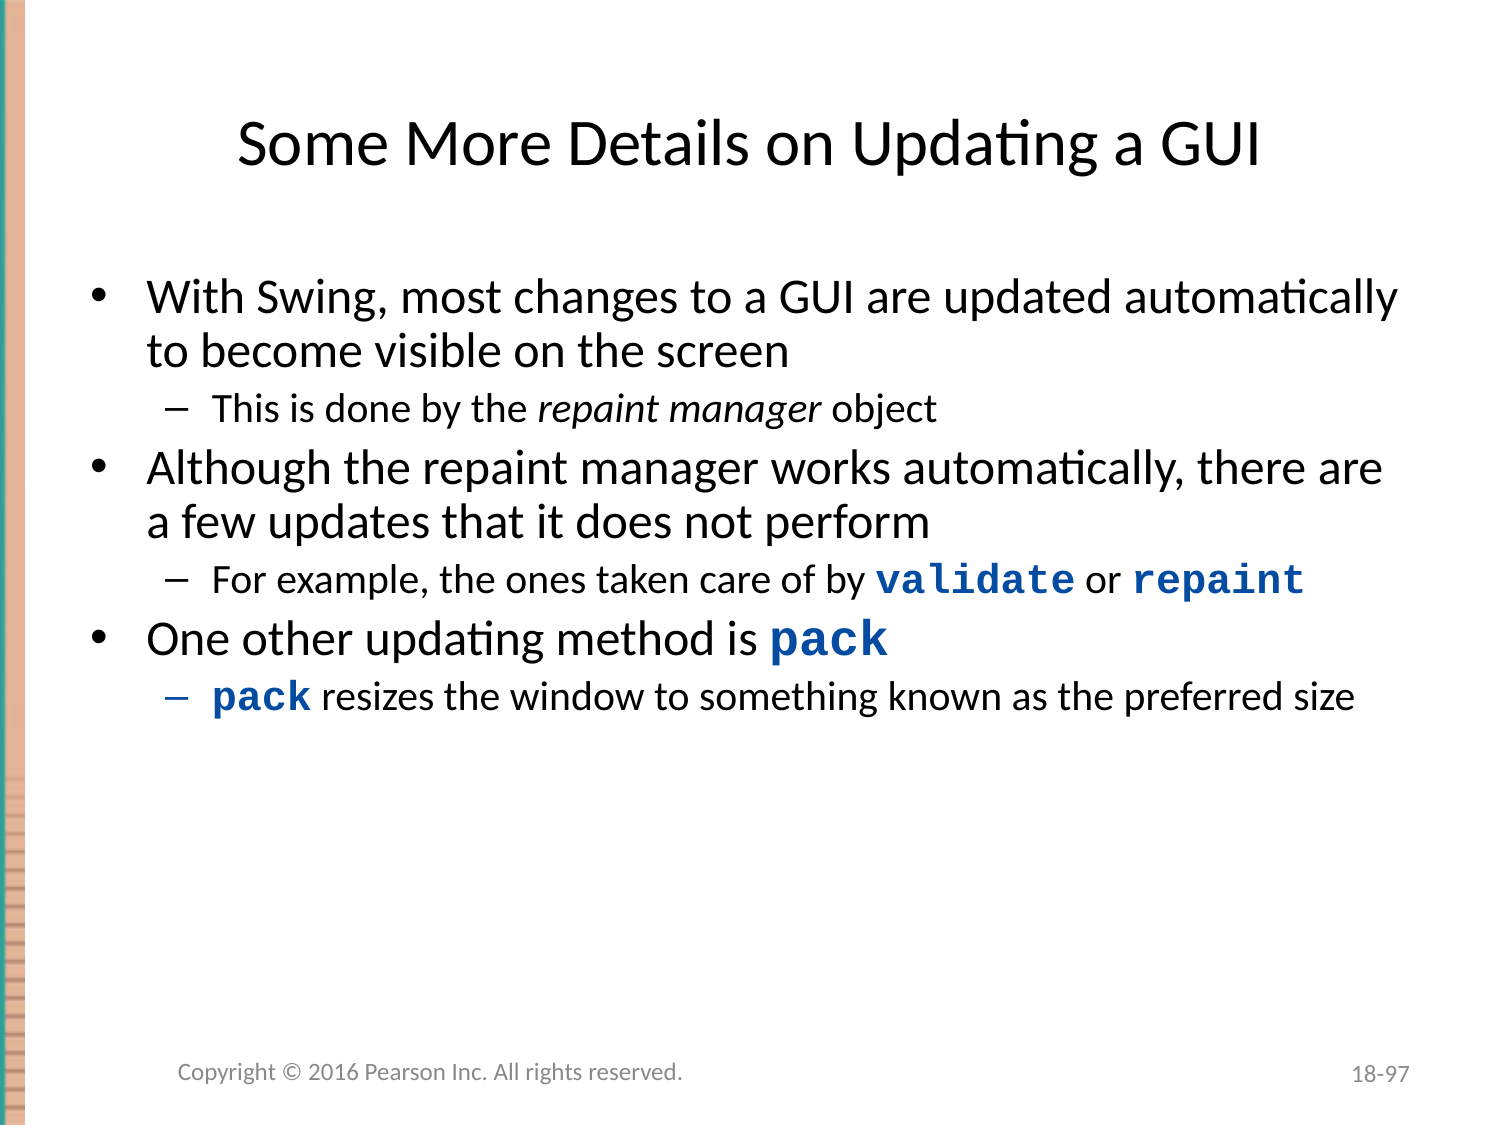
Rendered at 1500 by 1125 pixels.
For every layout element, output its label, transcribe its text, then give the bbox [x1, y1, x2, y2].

picture [0, 0, 25, 1125]
title Some More Details on Updating a GUI [75, 45, 1425, 233]
slide_number 18-97 [1074, 1042, 1425, 1103]
footer Copyright © 2016 Pearson Inc. All rights reserved. [75, 1040, 788, 1100]
list With Swing, most changes to a GUI are updated automatically to become visible on the screen This is done by the repaint manager object Although the repaint manager works automatically, there are a few updates that it does not perform For example, the ones taken care of by validate or repaint One other updating method is pack pack resizes the window to something known as the preferred size [75, 262, 1425, 1005]
